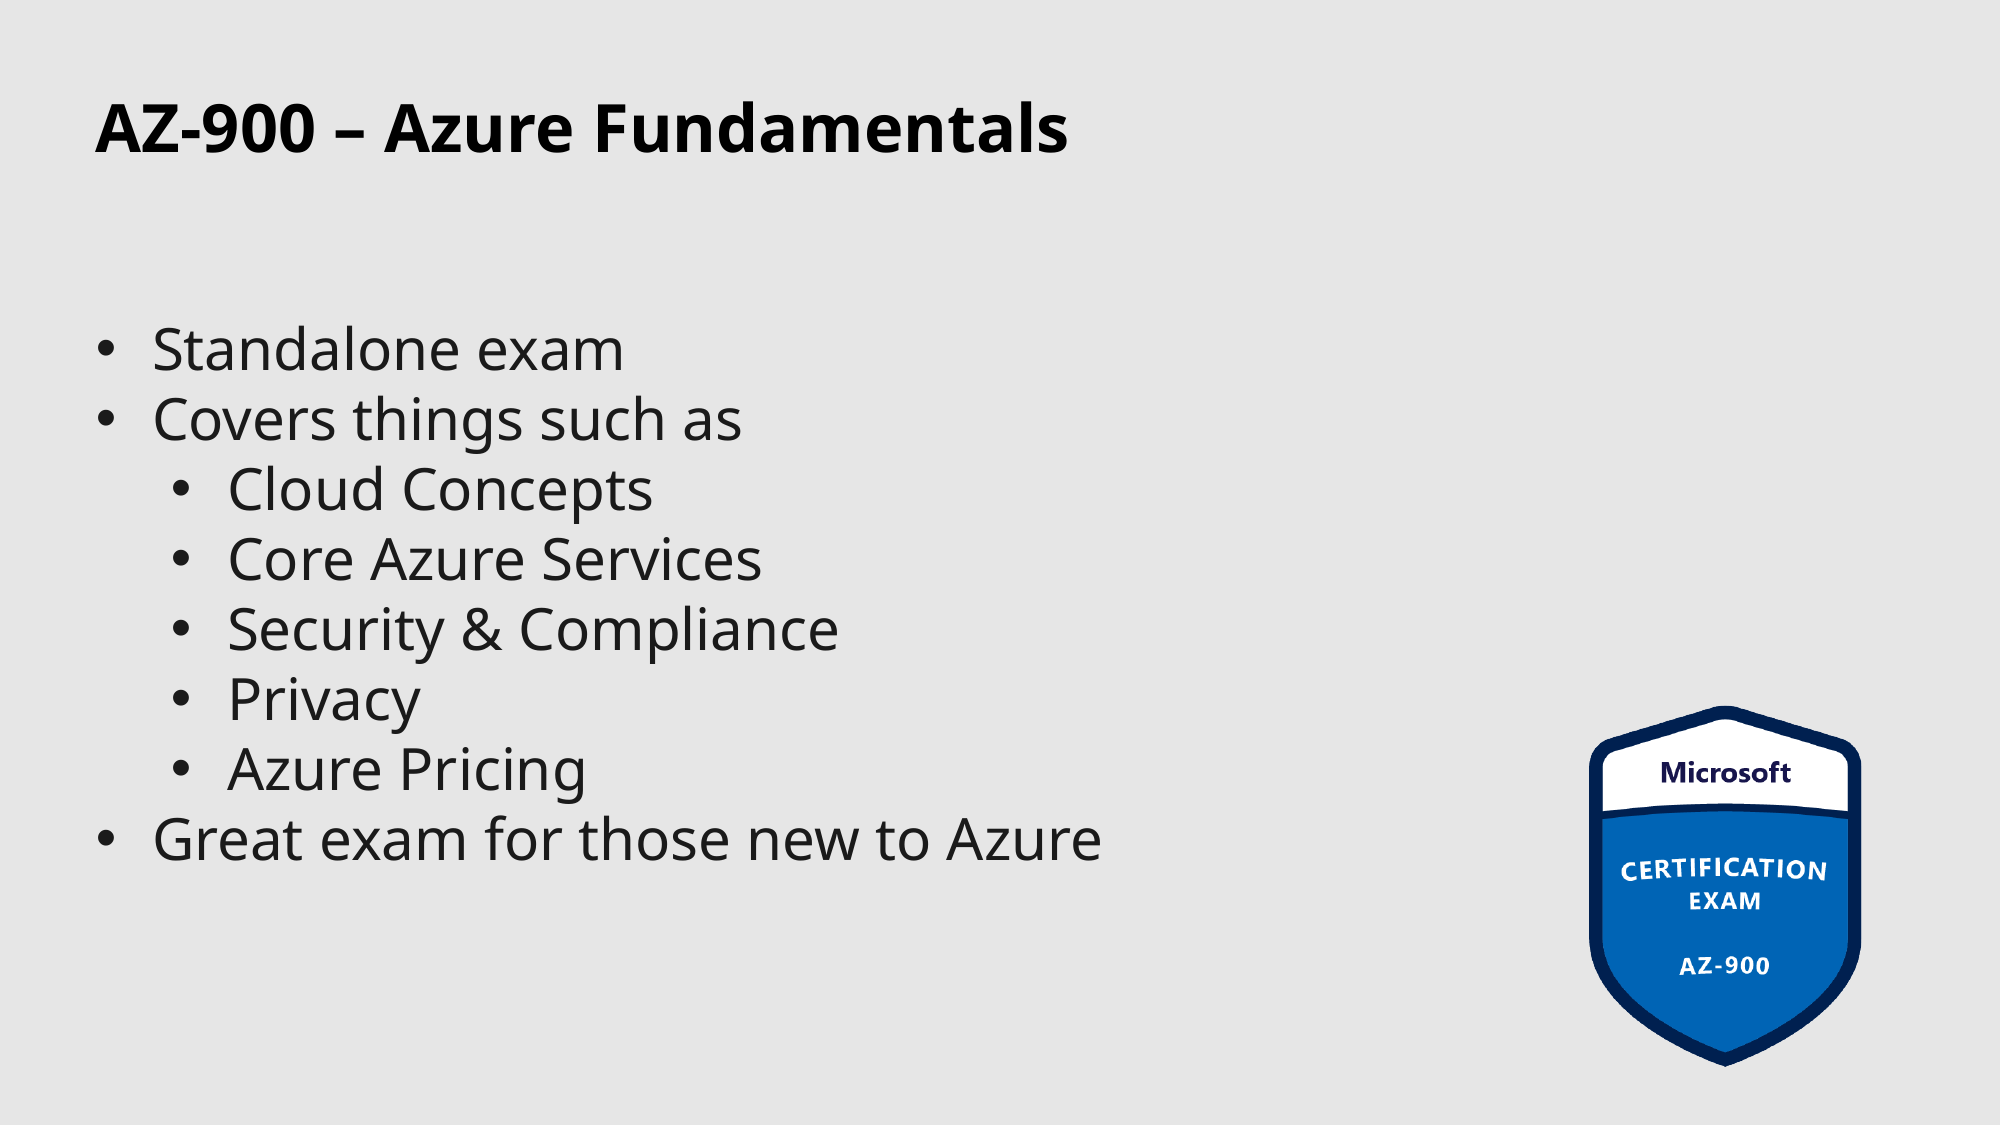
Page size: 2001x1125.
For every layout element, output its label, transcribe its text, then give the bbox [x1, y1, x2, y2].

title AZ-900 – Azure Fundamentals [95, 75, 1856, 167]
text_box Standalone exam Covers things such as Cloud Concepts Core Azure Services Security & Compliance Privacy Azure Pricing Great exam for those new to Azure [95, 312, 1565, 943]
picture [1541, 702, 1909, 1069]
